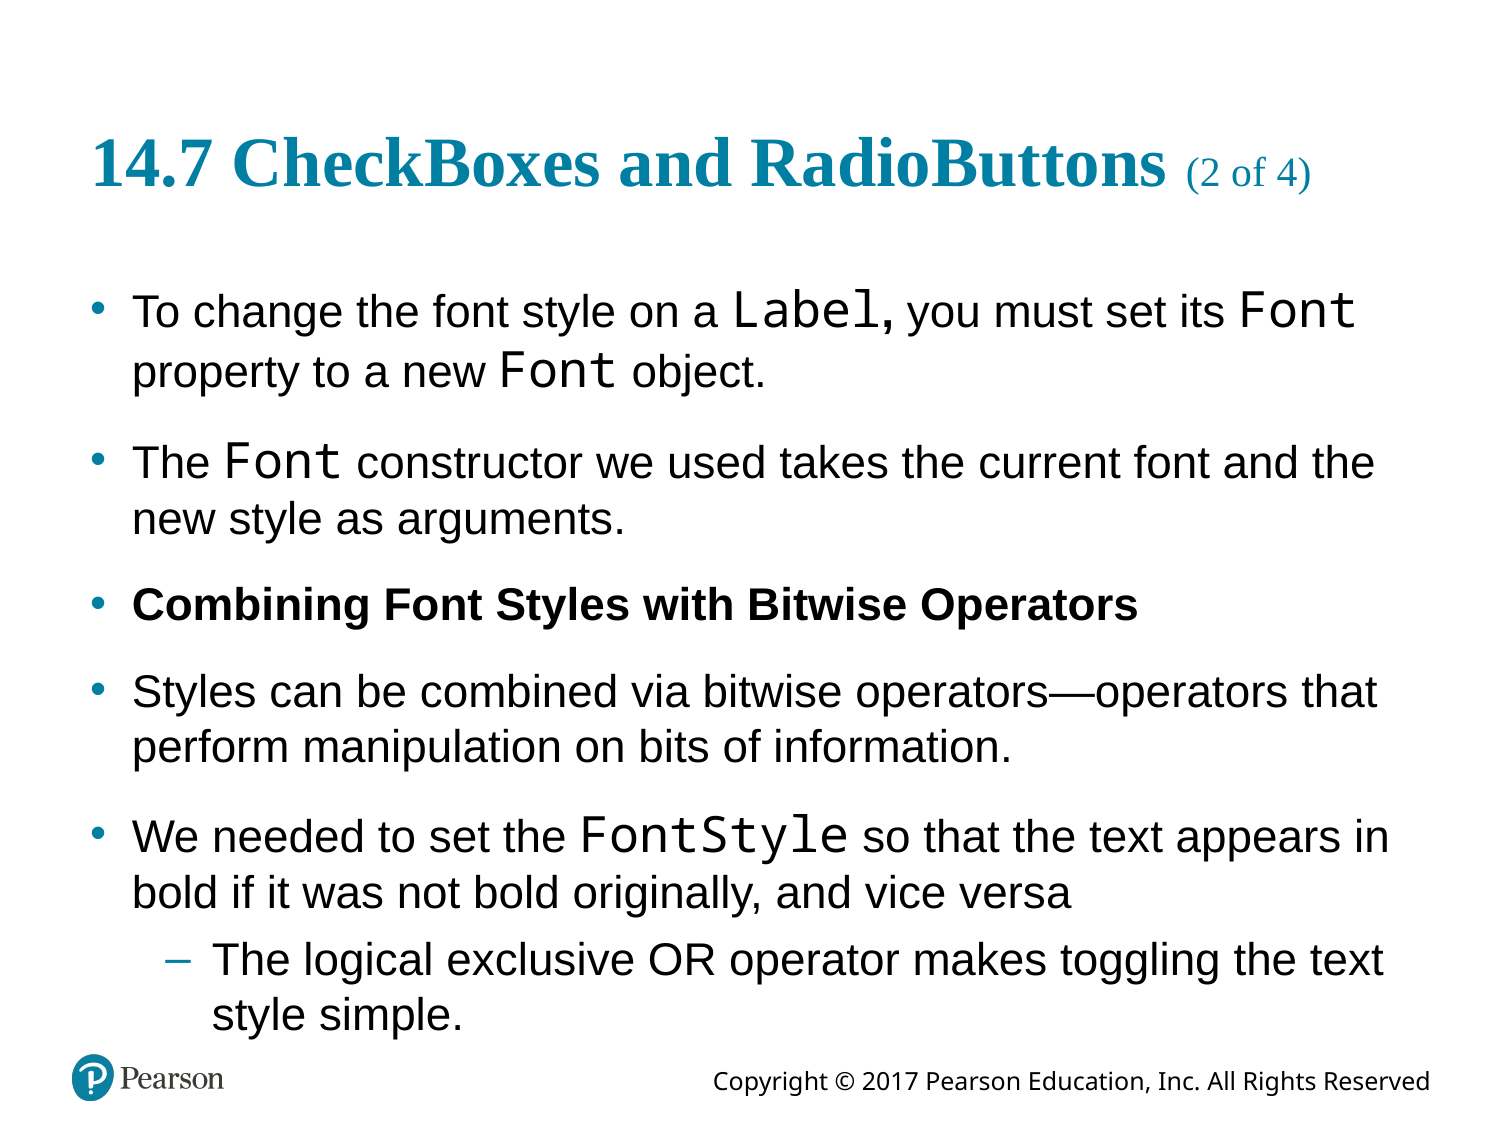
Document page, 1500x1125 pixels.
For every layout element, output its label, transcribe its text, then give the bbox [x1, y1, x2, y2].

picture [72, 1054, 88, 1070]
list To change the font style on a Label, you must set its Font property to a new Font object. The Font constructor we used takes the current font and the new style as arguments. Combining Font Styles with Bitwise Operators Styles can be combined via bitwise operators—operators that perform manipulation on bits of information. We needed to set the FontStyle so that the text appears in bold if it was not bold originally, and vice versa The logical exclusive OR operator makes toggling the text style simple. [75, 262, 1425, 1034]
picture [98, 1054, 224, 1101]
title 14.7 CheckBoxes and RadioButtons (2 of 4) [75, 35, 1425, 216]
picture [72, 1087, 83, 1101]
picture [80, 1063, 106, 1088]
